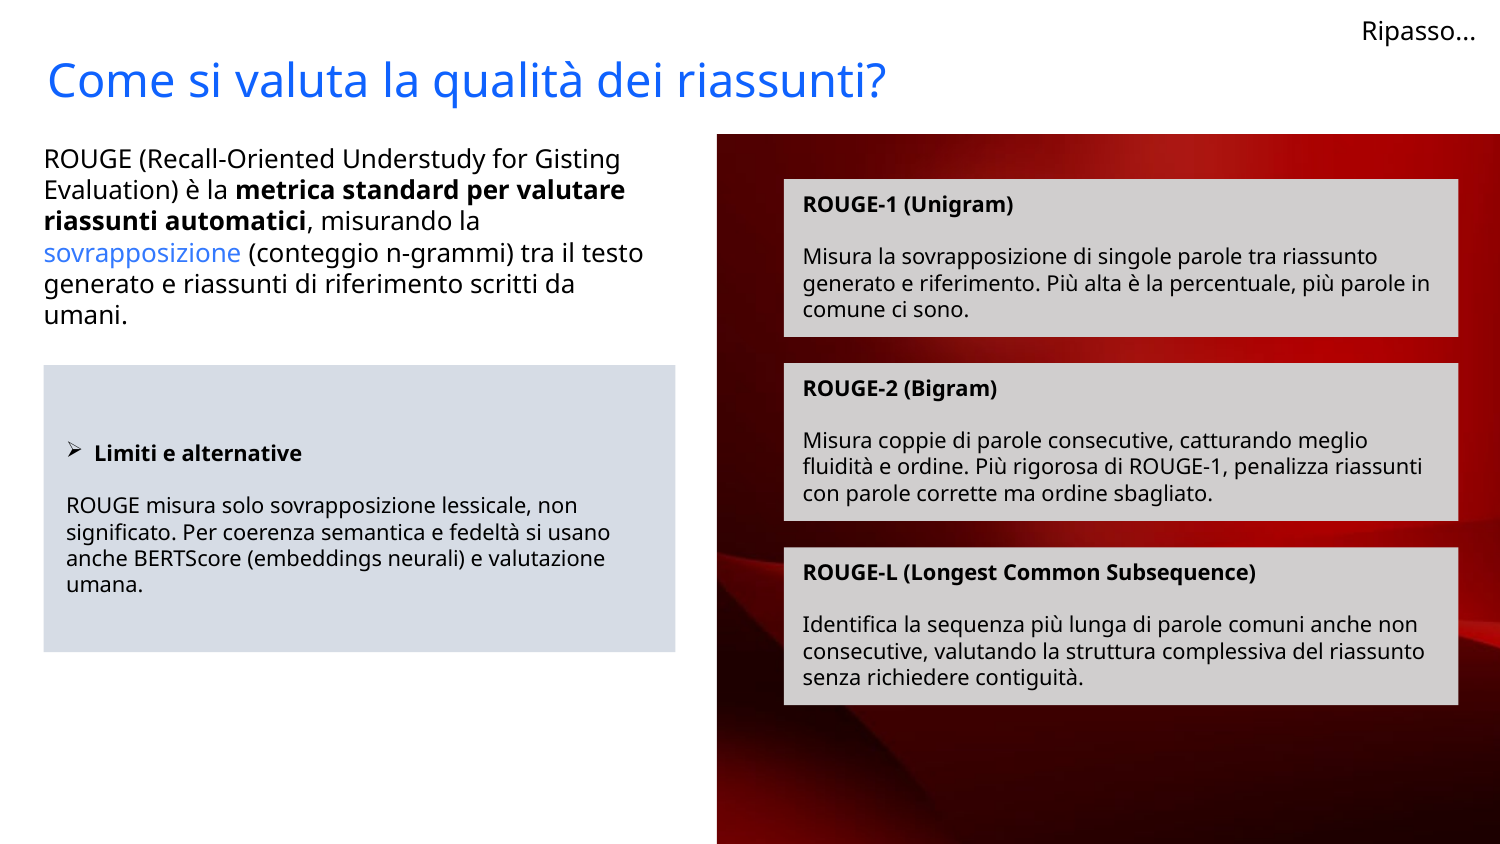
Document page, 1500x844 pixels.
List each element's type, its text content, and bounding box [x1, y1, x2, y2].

text_box Limiti e alternative ROUGE misura solo sovrapposizione lessicale, non significato. Per coerenza semantica e fedeltà si usano anche BERTScore (embeddings neurali) e valutazione umana. [66, 439, 664, 650]
picture [716, 134, 1500, 844]
text_box Ripasso... [1361, 14, 1500, 47]
text_box [43, 364, 676, 653]
text_box ROUGE (Recall-Oriented Understudy for Gisting Evaluation) è la metrica standard per valutare riassunti automatici, misurando la sovrapposizione (conteggio n-grammi) tra il testo generato e riassunti di riferimento scritti da umani. [43, 142, 647, 330]
text_box Come si valuta la qualità dei riassunti? [47, 50, 889, 107]
